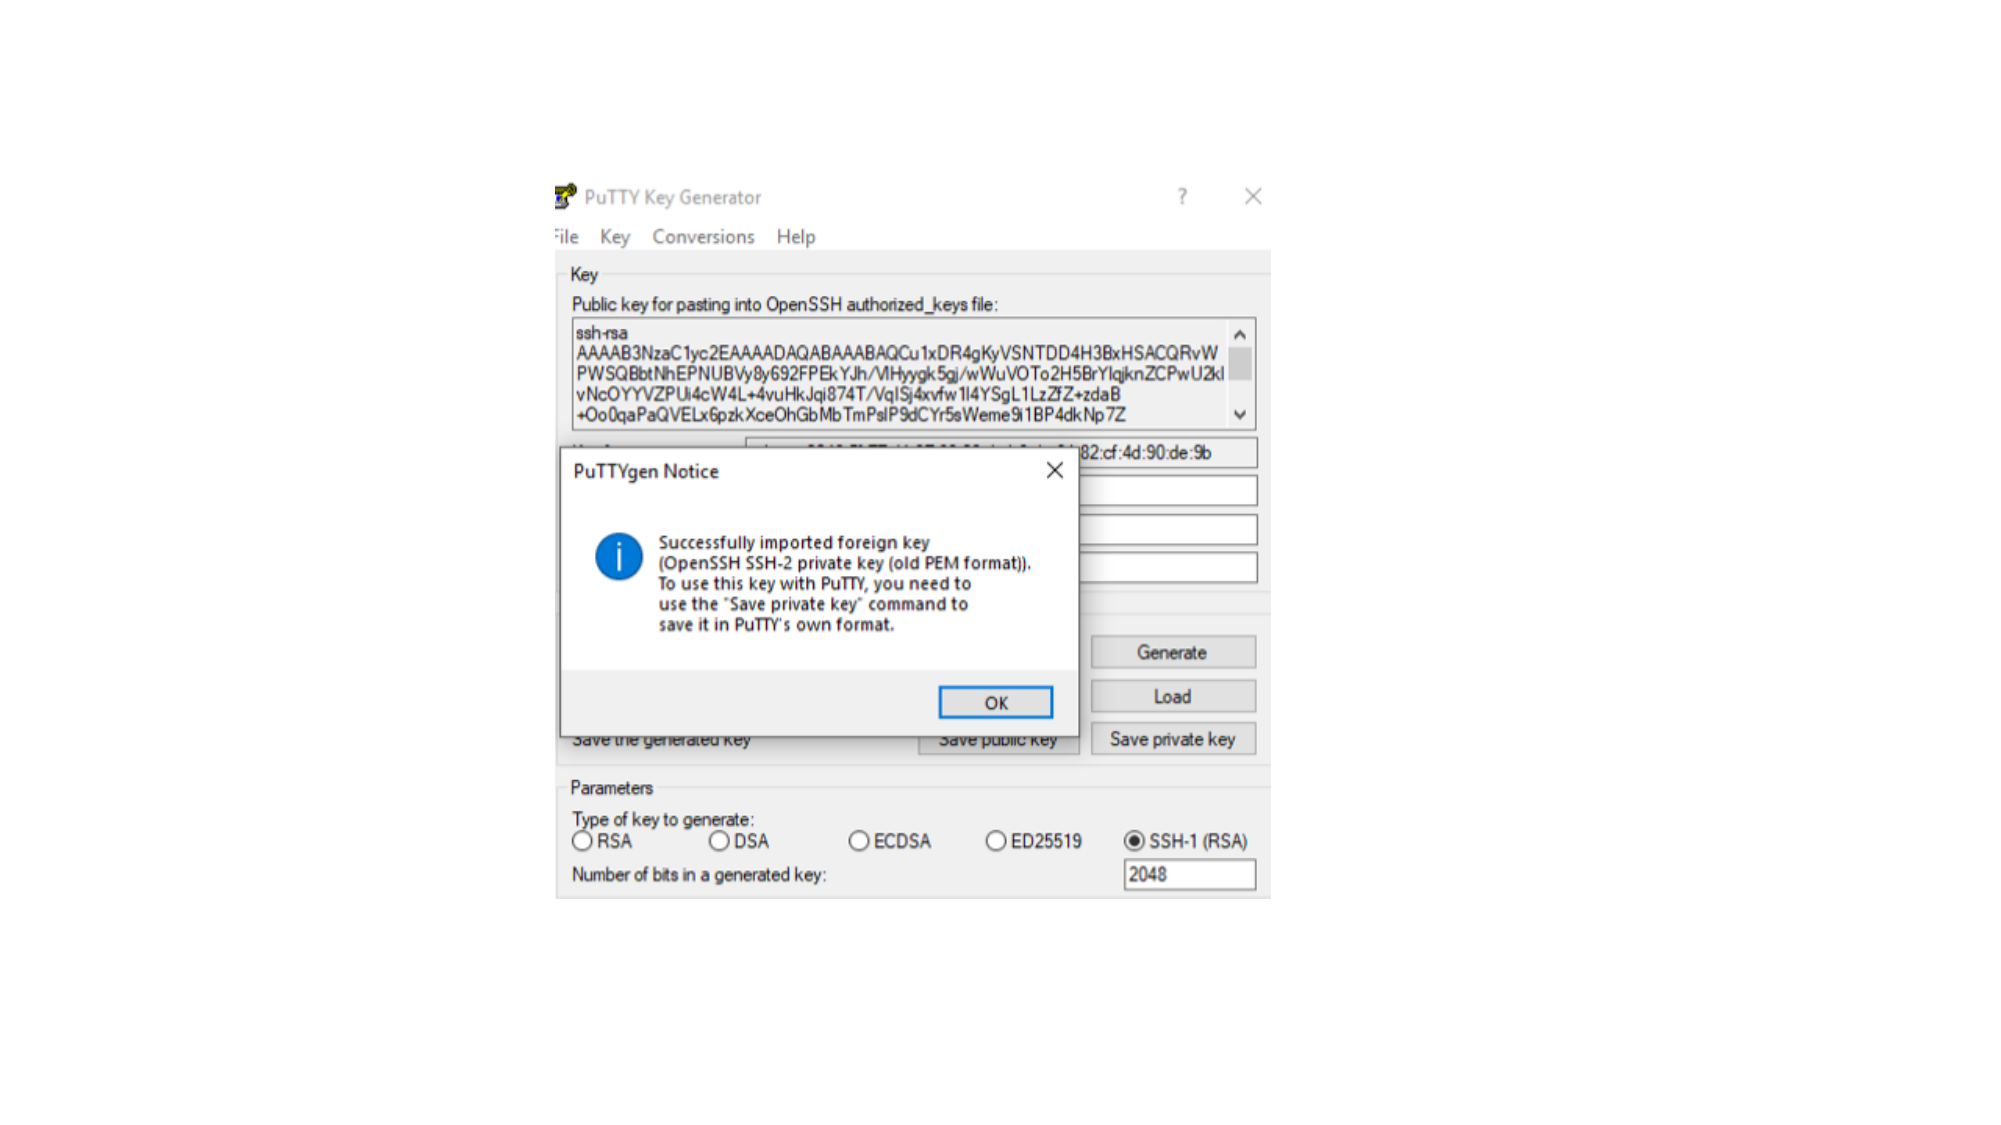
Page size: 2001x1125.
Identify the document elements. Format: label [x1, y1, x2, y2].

picture [555, 176, 1271, 899]
